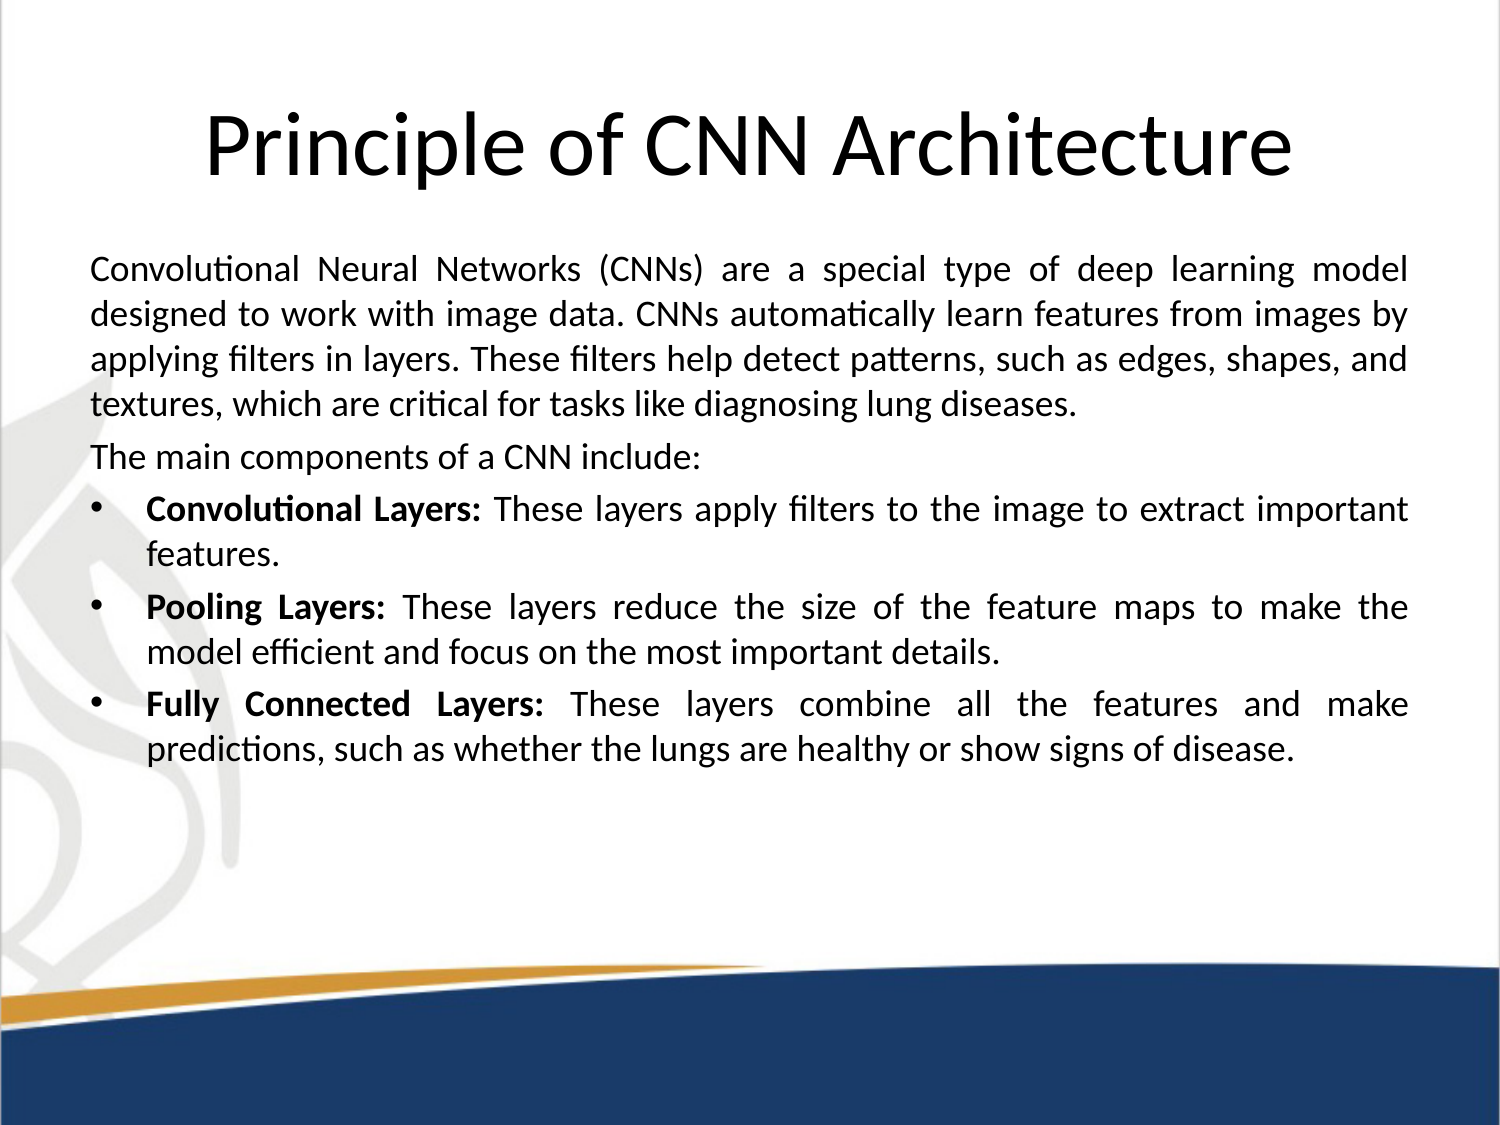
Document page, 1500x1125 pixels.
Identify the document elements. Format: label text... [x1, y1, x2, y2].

title Principle of CNN Architecture [75, 45, 1425, 233]
picture [0, 0, 1500, 1125]
list Convolutional Neural Networks (CNNs) are a special type of deep learning model designed to work with image data. CNNs automatically learn features from images by applying filters in layers. These filters help detect patterns, such as edges, shapes, and textures, which are critical for tasks like diagnosing lung diseases. The main components of a CNN include: Convolutional Layers: These layers apply filters to the image to extract important features. Pooling Layers: These layers reduce the size of the feature maps to make the model efficient and focus on the most important details. Fully Connected Layers: These layers combine all the features and make predictions, such as whether the lungs are healthy or show signs of disease. [75, 236, 1425, 930]
